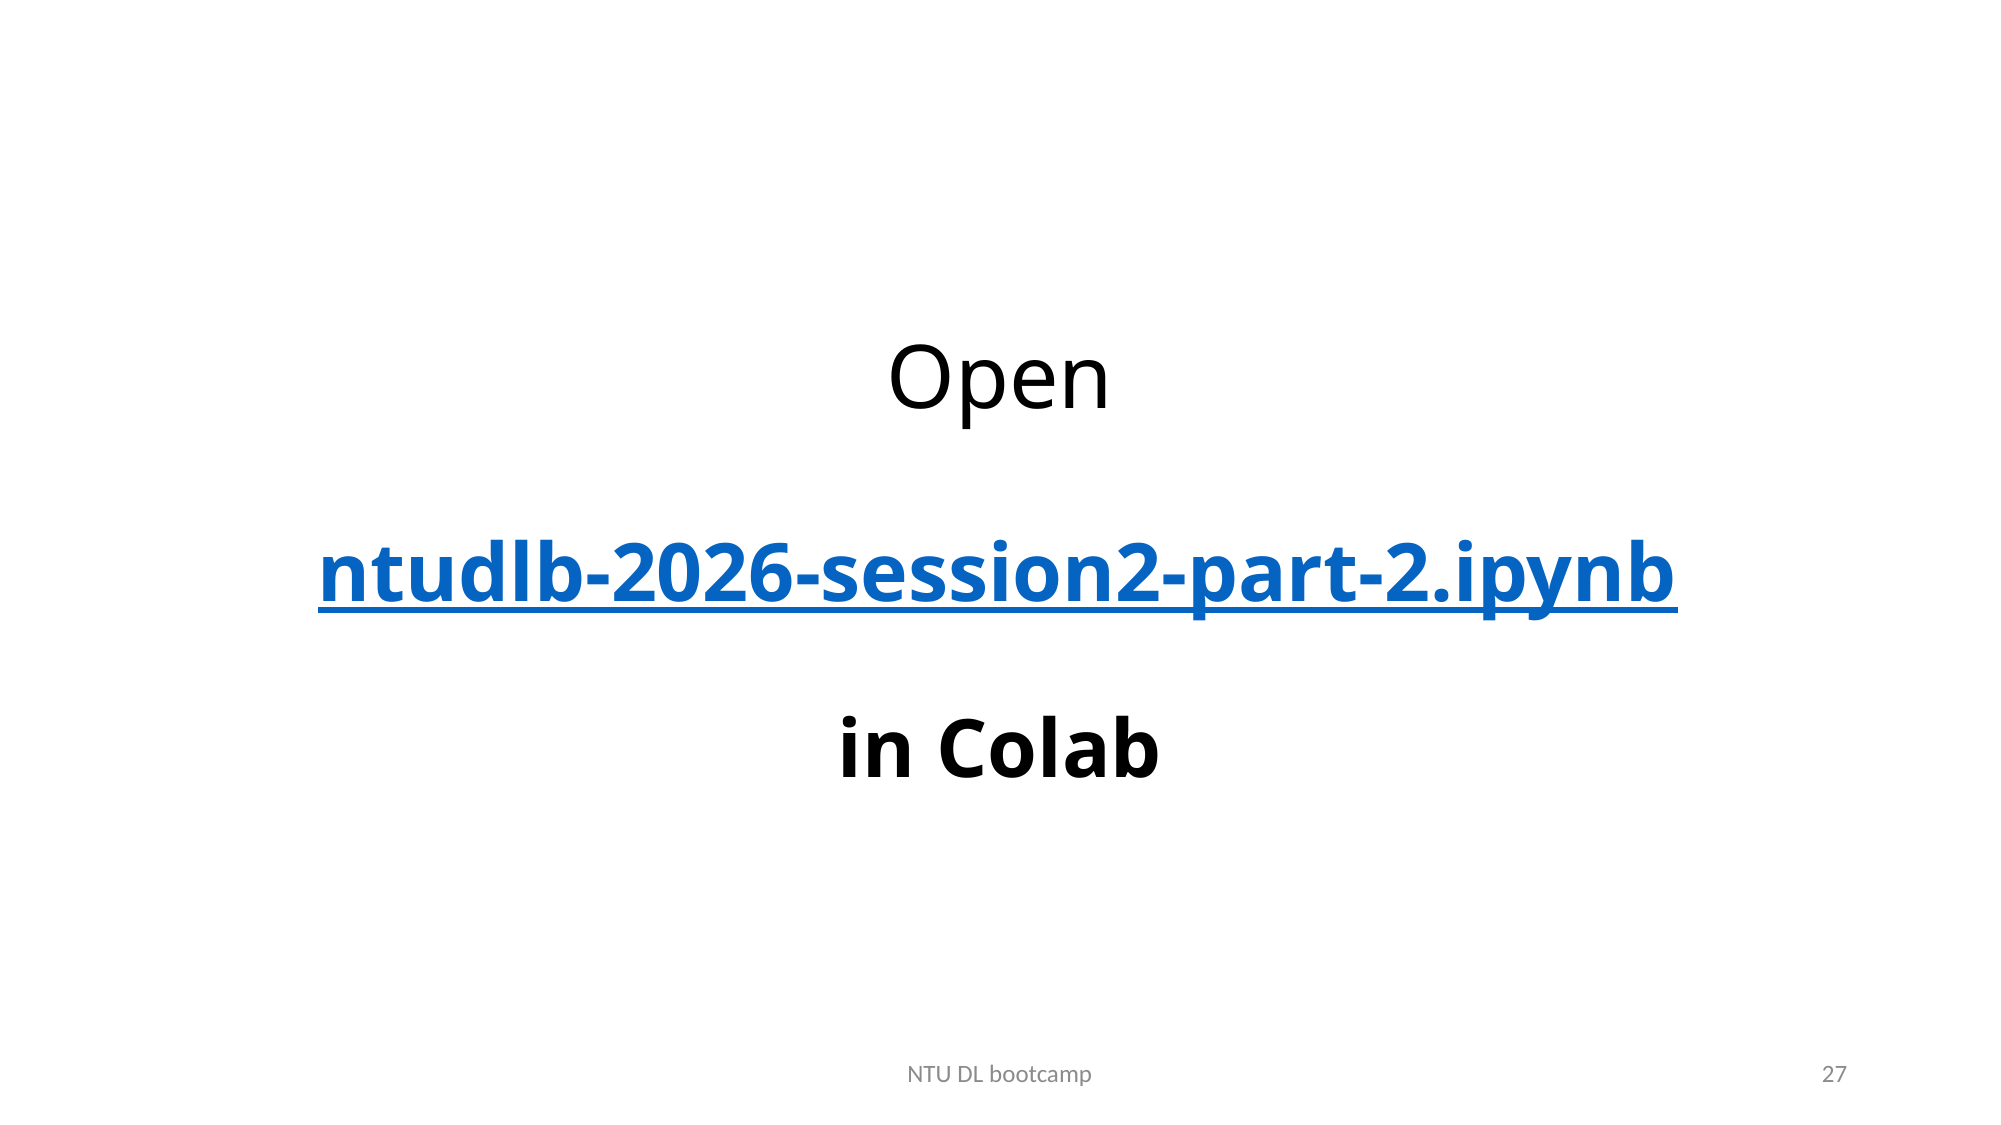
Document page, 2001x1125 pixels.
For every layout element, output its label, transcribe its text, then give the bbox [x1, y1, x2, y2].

title Open ntudlb-2026-session2-part-2.ipynb in Colab [45, 322, 1954, 803]
slide_number 27 [1412, 1042, 1863, 1103]
footer NTU DL bootcamp [662, 1042, 1338, 1103]
